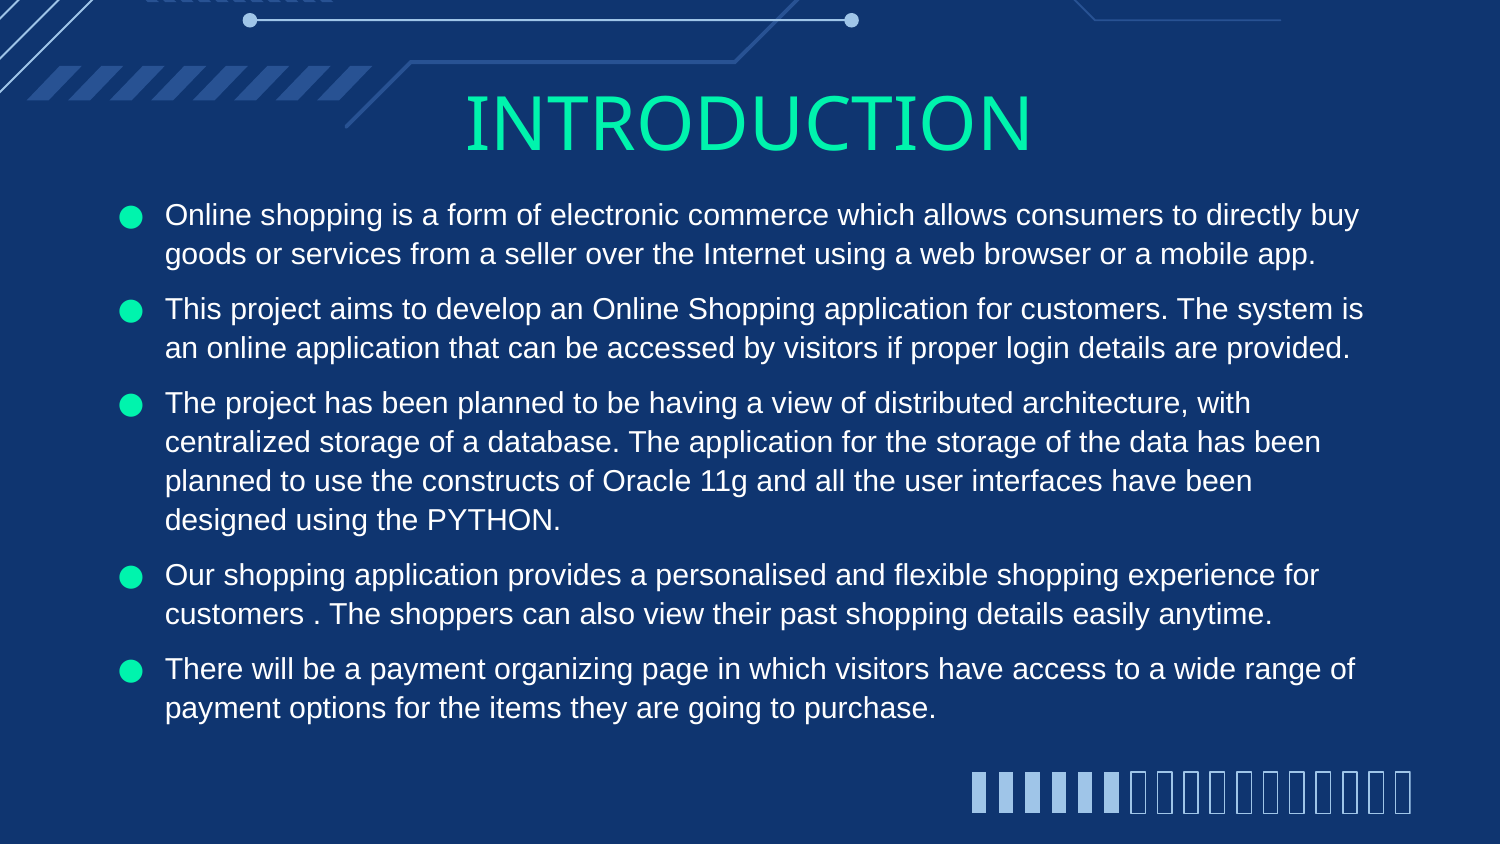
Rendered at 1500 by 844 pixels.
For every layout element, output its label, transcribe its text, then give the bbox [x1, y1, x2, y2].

list Online shopping is a form of electronic commerce which allows consumers to directly buy goods or services from a seller over the Internet using a web browser or a mobile app. This project aims to develop an Online Shopping application for customers. The system is an online application that can be accessed by visitors if proper login details are provided. The project has been planned to be having a view of distributed architecture, with centralized storage of a database. The application for the storage of the data has been planned to use the constructs of Oracle 11g and all the user interfaces have been designed using the PYTHON. Our shopping application provides a personalised and flexible shopping experience for customers . The shoppers can also view their past shopping details easily anytime. There will be a payment organizing page in which visitors have access to a wide range of payment options for the items they are going to purchase. [117, 192, 1382, 743]
title INTRODUCTION [118, 75, 1382, 156]
